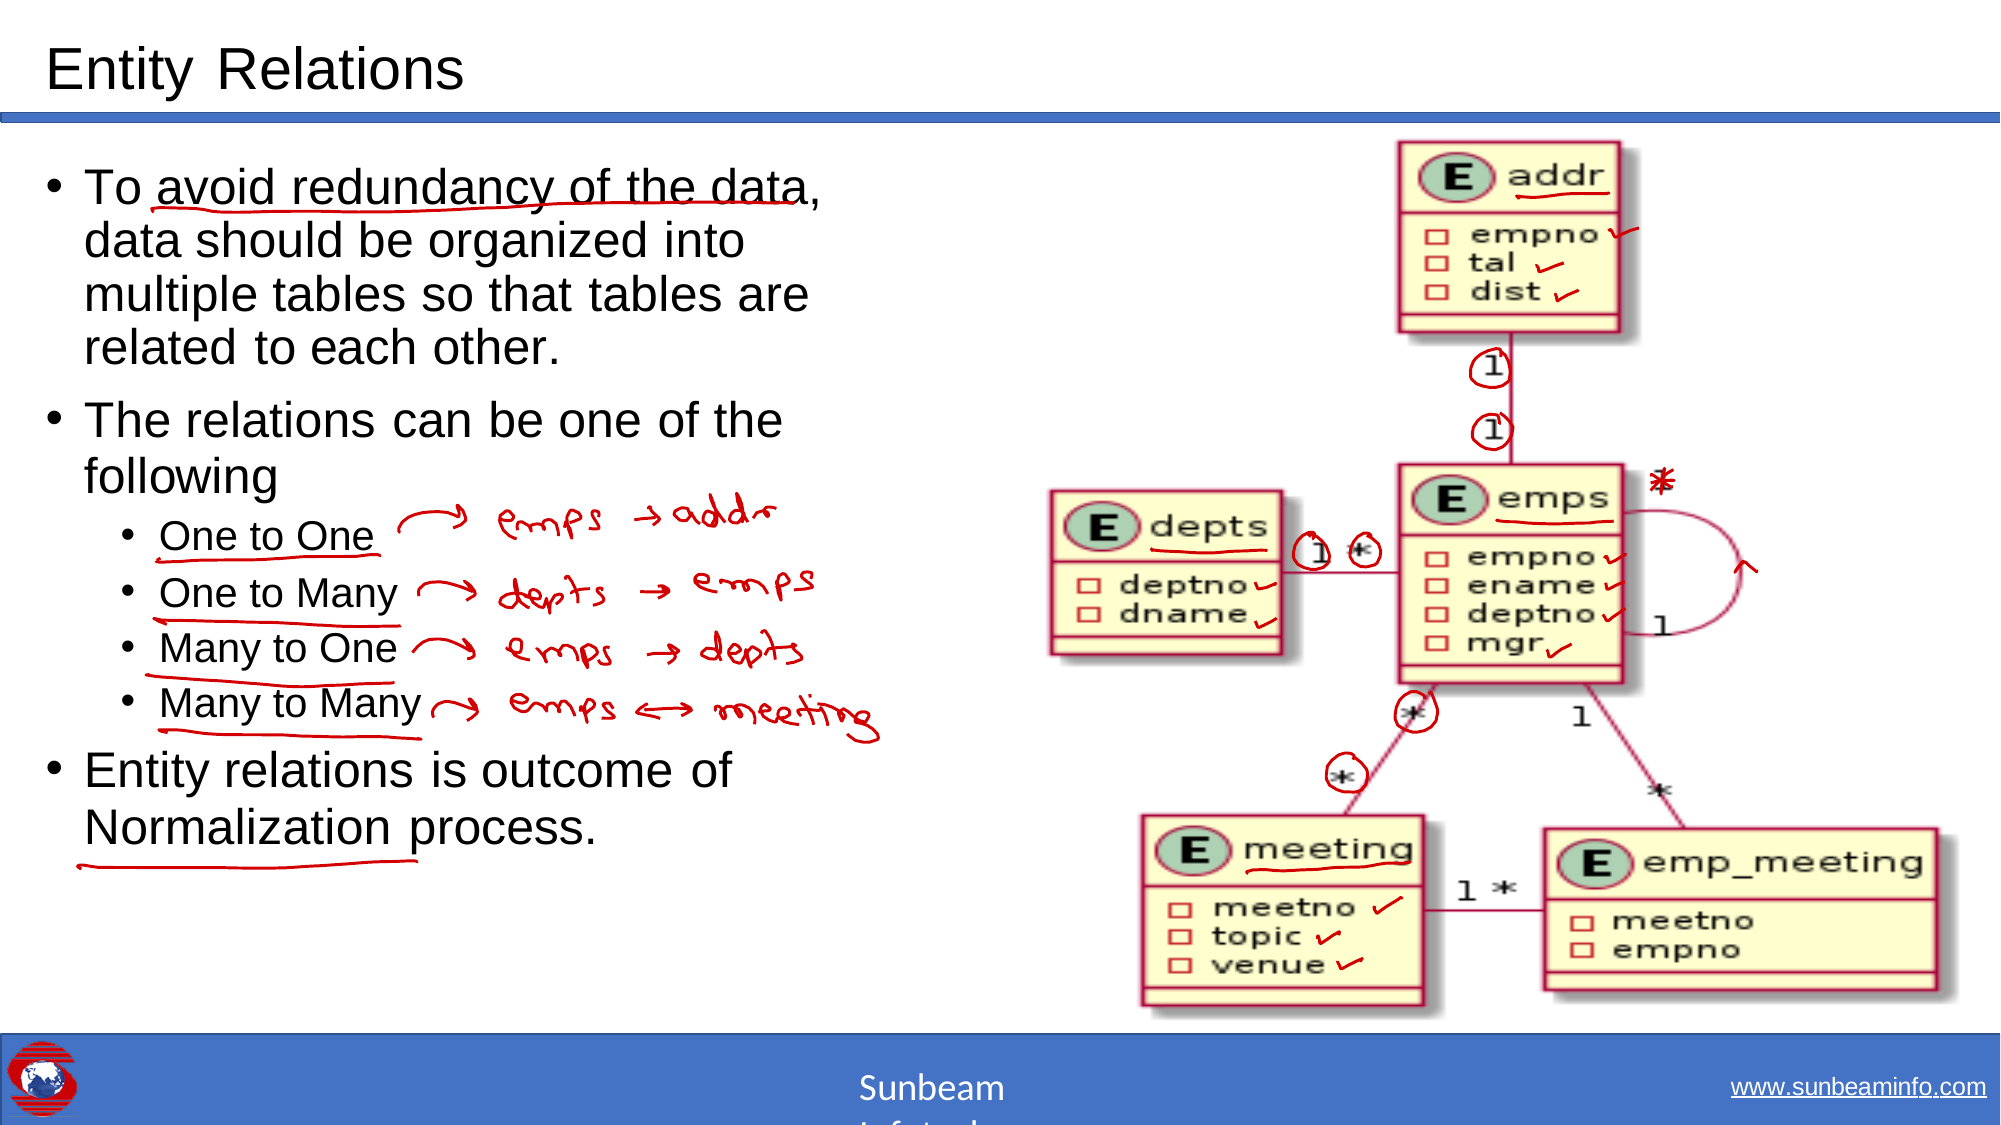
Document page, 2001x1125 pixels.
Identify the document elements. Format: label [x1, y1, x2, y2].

text_box [77, 860, 417, 869]
text_box [0, 112, 17, 123]
picture [1, 1036, 82, 1117]
text_box [1983, 112, 2000, 123]
slide_number [1728, 1070, 1987, 1125]
title [17, 29, 1983, 218]
text_box [43, 161, 924, 855]
footer [857, 1062, 1143, 1125]
text_box [1031, 124, 1970, 1027]
